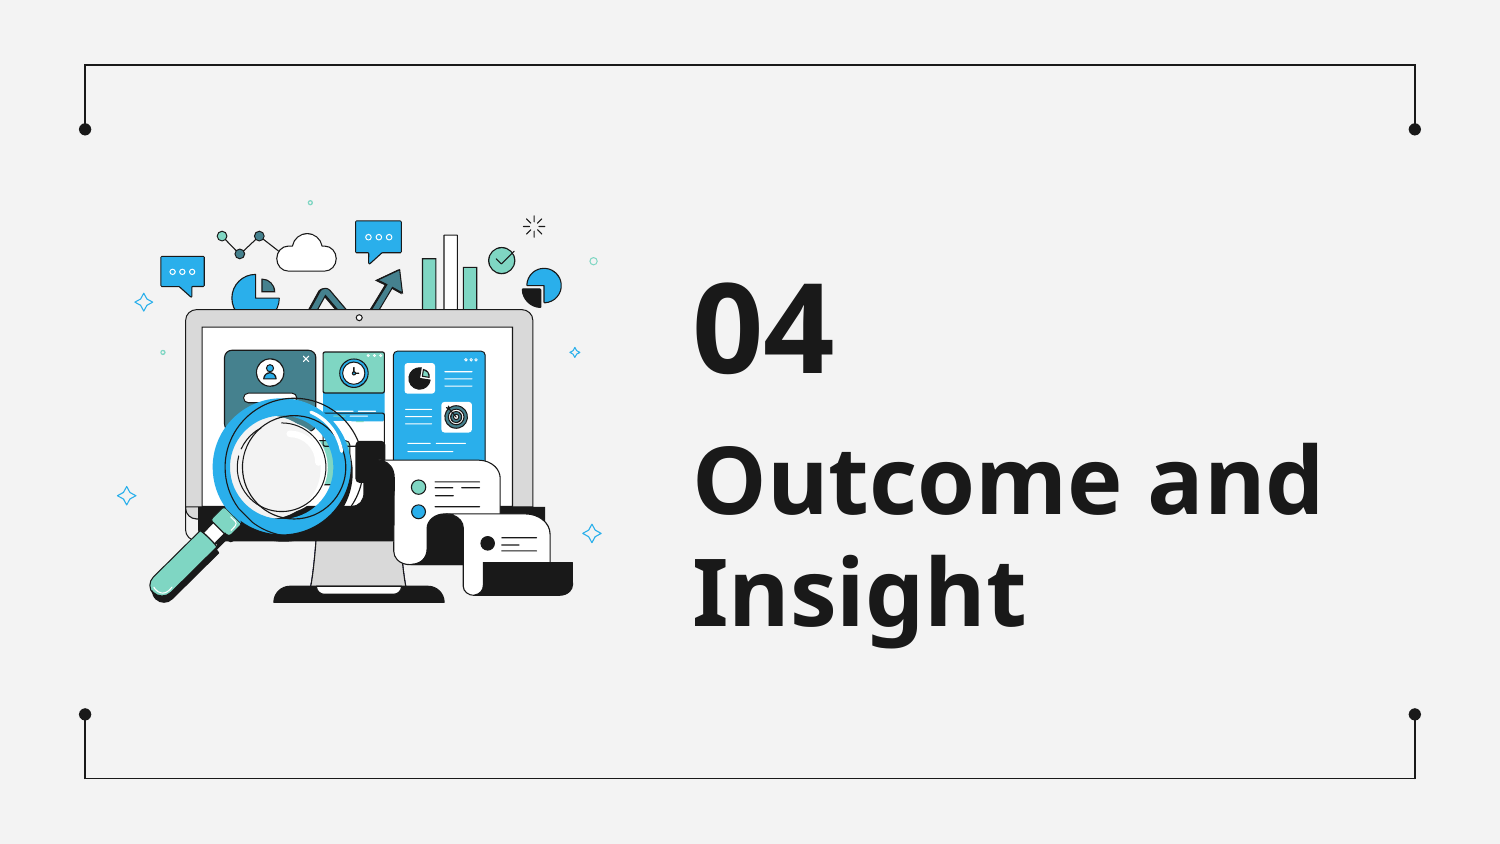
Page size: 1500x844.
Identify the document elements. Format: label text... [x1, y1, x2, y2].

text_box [116, 199, 602, 605]
title 04 [677, 275, 1383, 414]
title Outcome and Insight [677, 414, 1383, 641]
